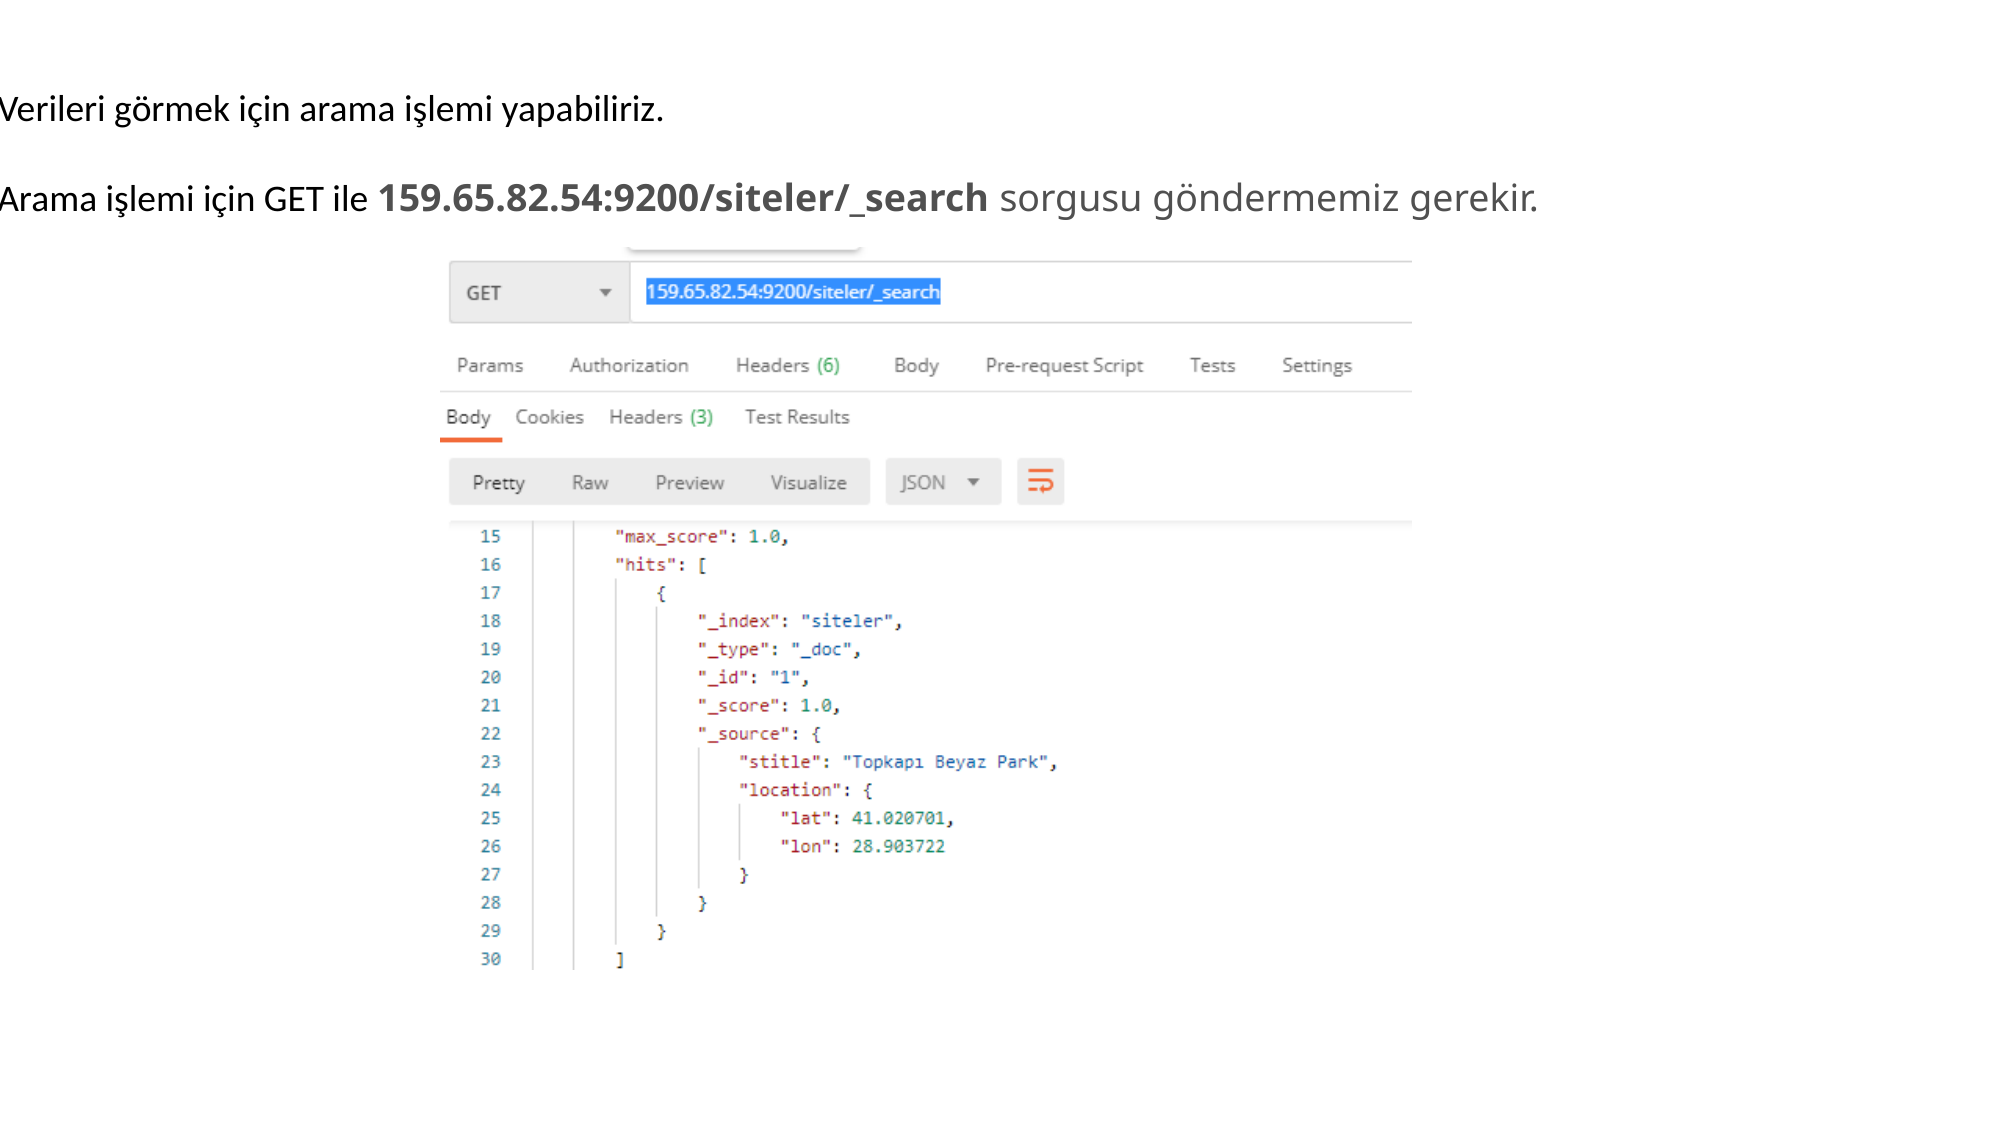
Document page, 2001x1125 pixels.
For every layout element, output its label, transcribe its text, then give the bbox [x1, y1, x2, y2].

text_box Verileri görmek için arama işlemi yapabiliriz. Arama işlemi için GET ile 159.65.82.54:9200/siteler/_search sorgusu göndermemiz gerekir. [0, 76, 1554, 226]
picture [440, 247, 1412, 970]
